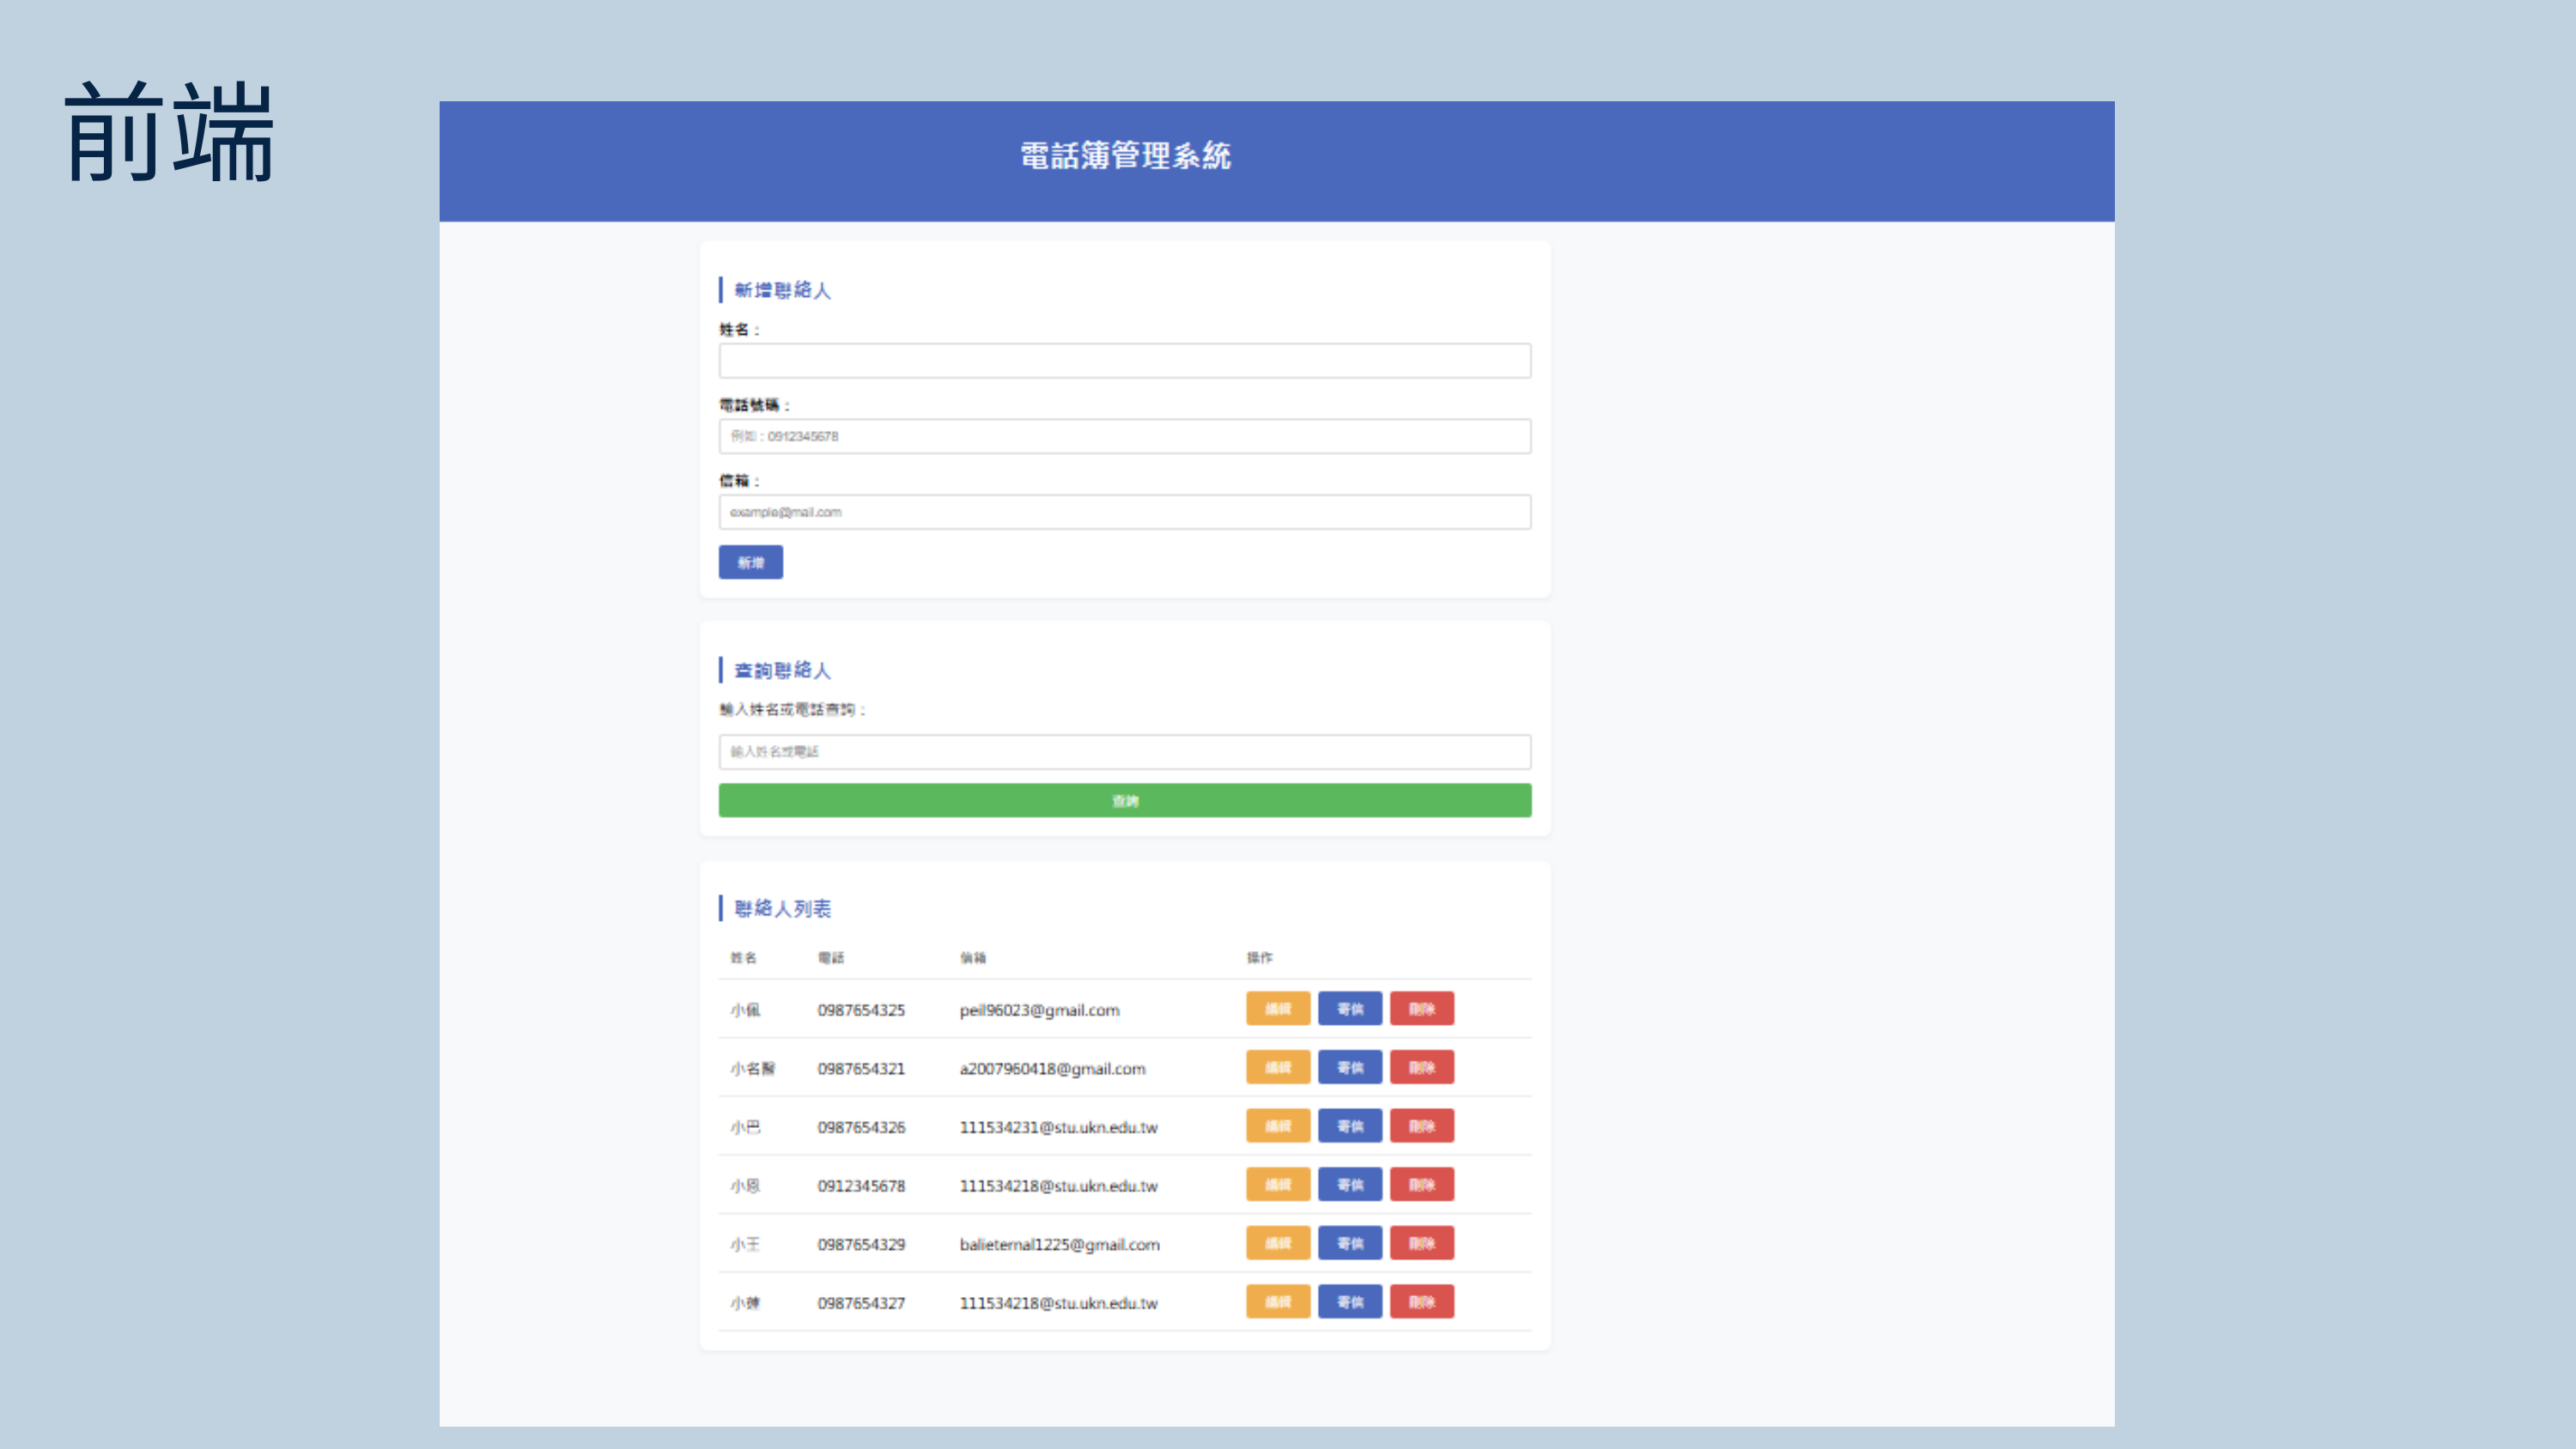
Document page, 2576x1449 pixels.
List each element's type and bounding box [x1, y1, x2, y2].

picture [440, 101, 2115, 1427]
text_box [59, 67, 1233, 288]
